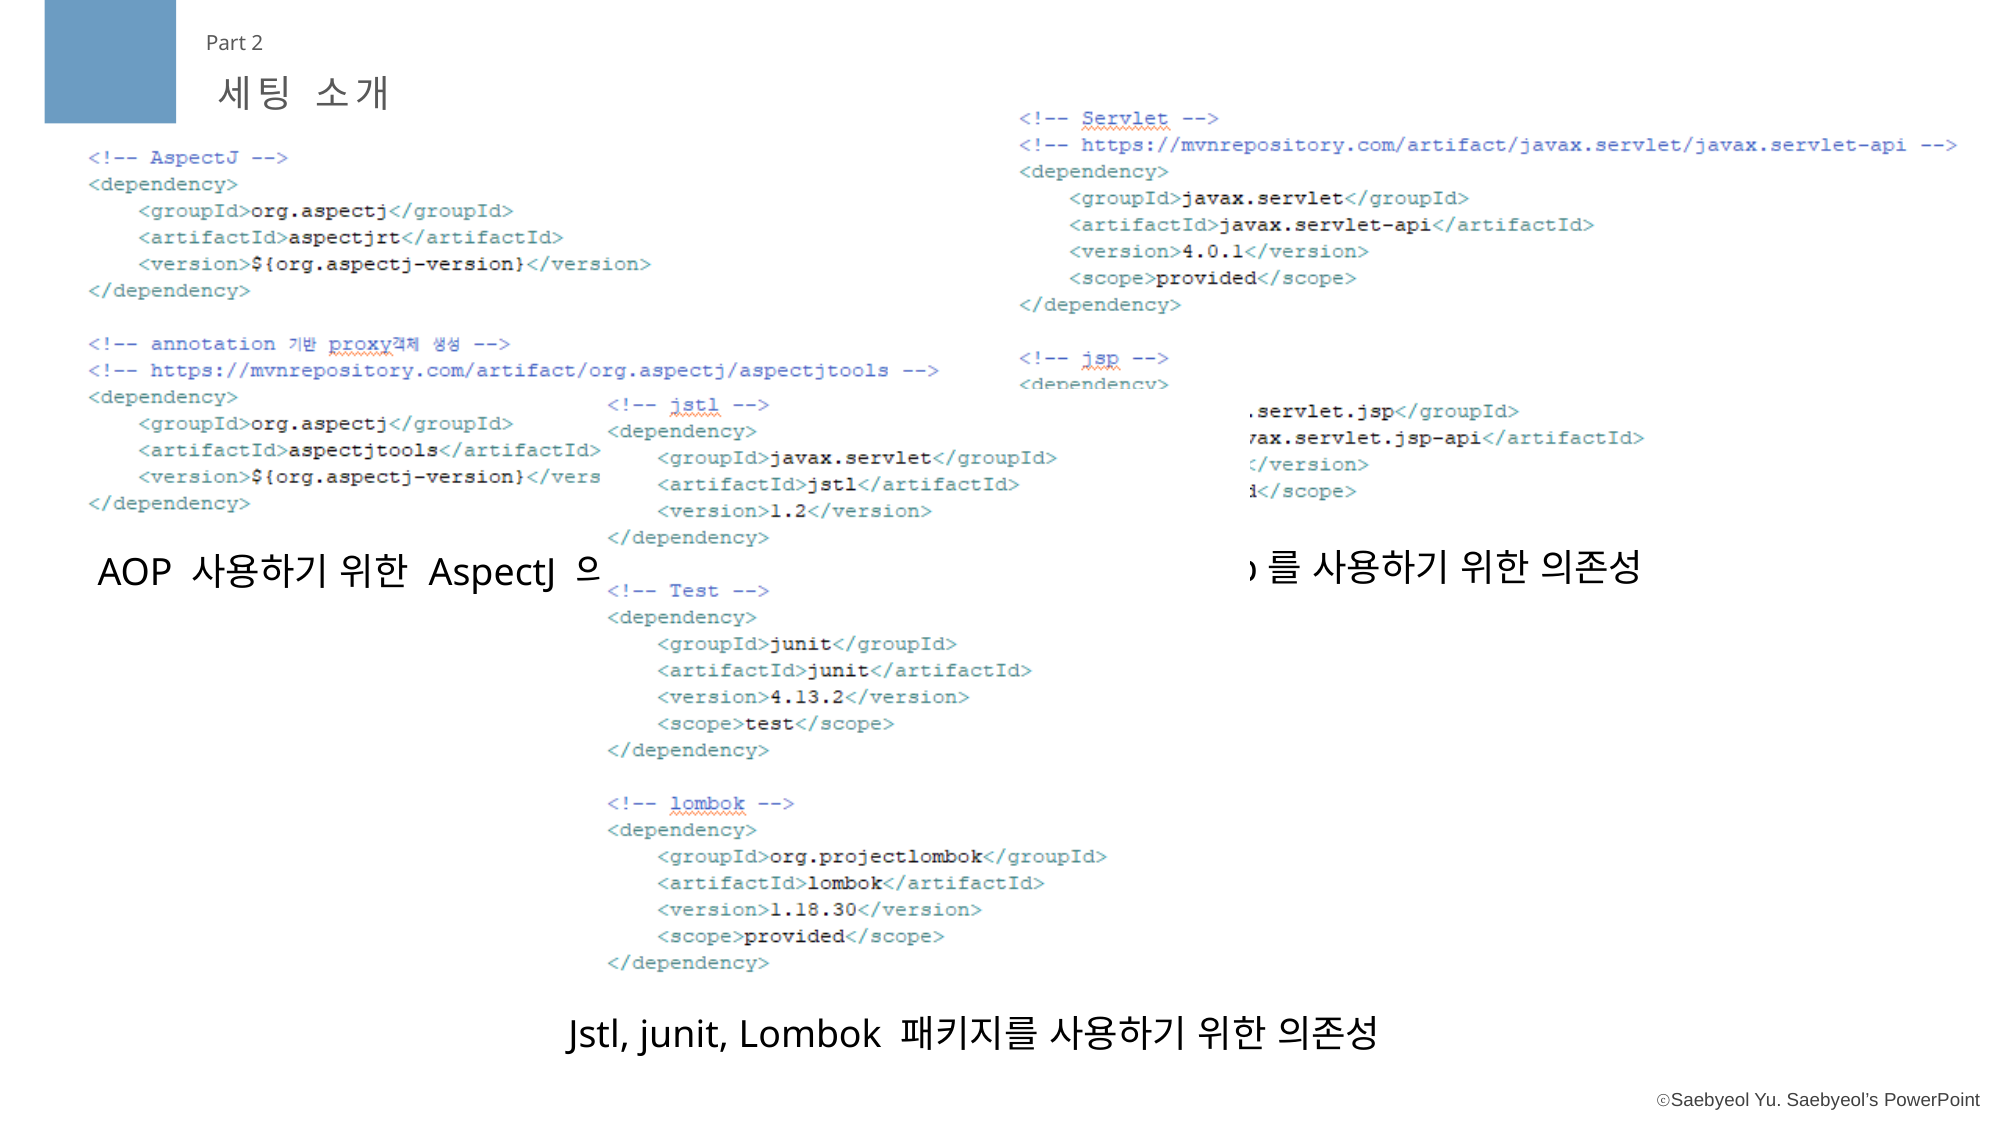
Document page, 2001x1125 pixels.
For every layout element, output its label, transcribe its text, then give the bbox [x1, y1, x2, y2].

picture [82, 101, 1964, 980]
text_box [44, 0, 177, 124]
text_box 세팅 소개 [202, 62, 406, 123]
text_box Part 2 [191, 22, 279, 63]
text_box Servlet과 Jsp를 사용하기 위한 의존성 [1250, 536, 1890, 596]
text_box AOP 사용하기 위한 AspectJ 의존성 [82, 541, 601, 601]
text_box Jstl, junit, Lombok 패키지를 사용하기 위한 의존성 [553, 1002, 1435, 1063]
